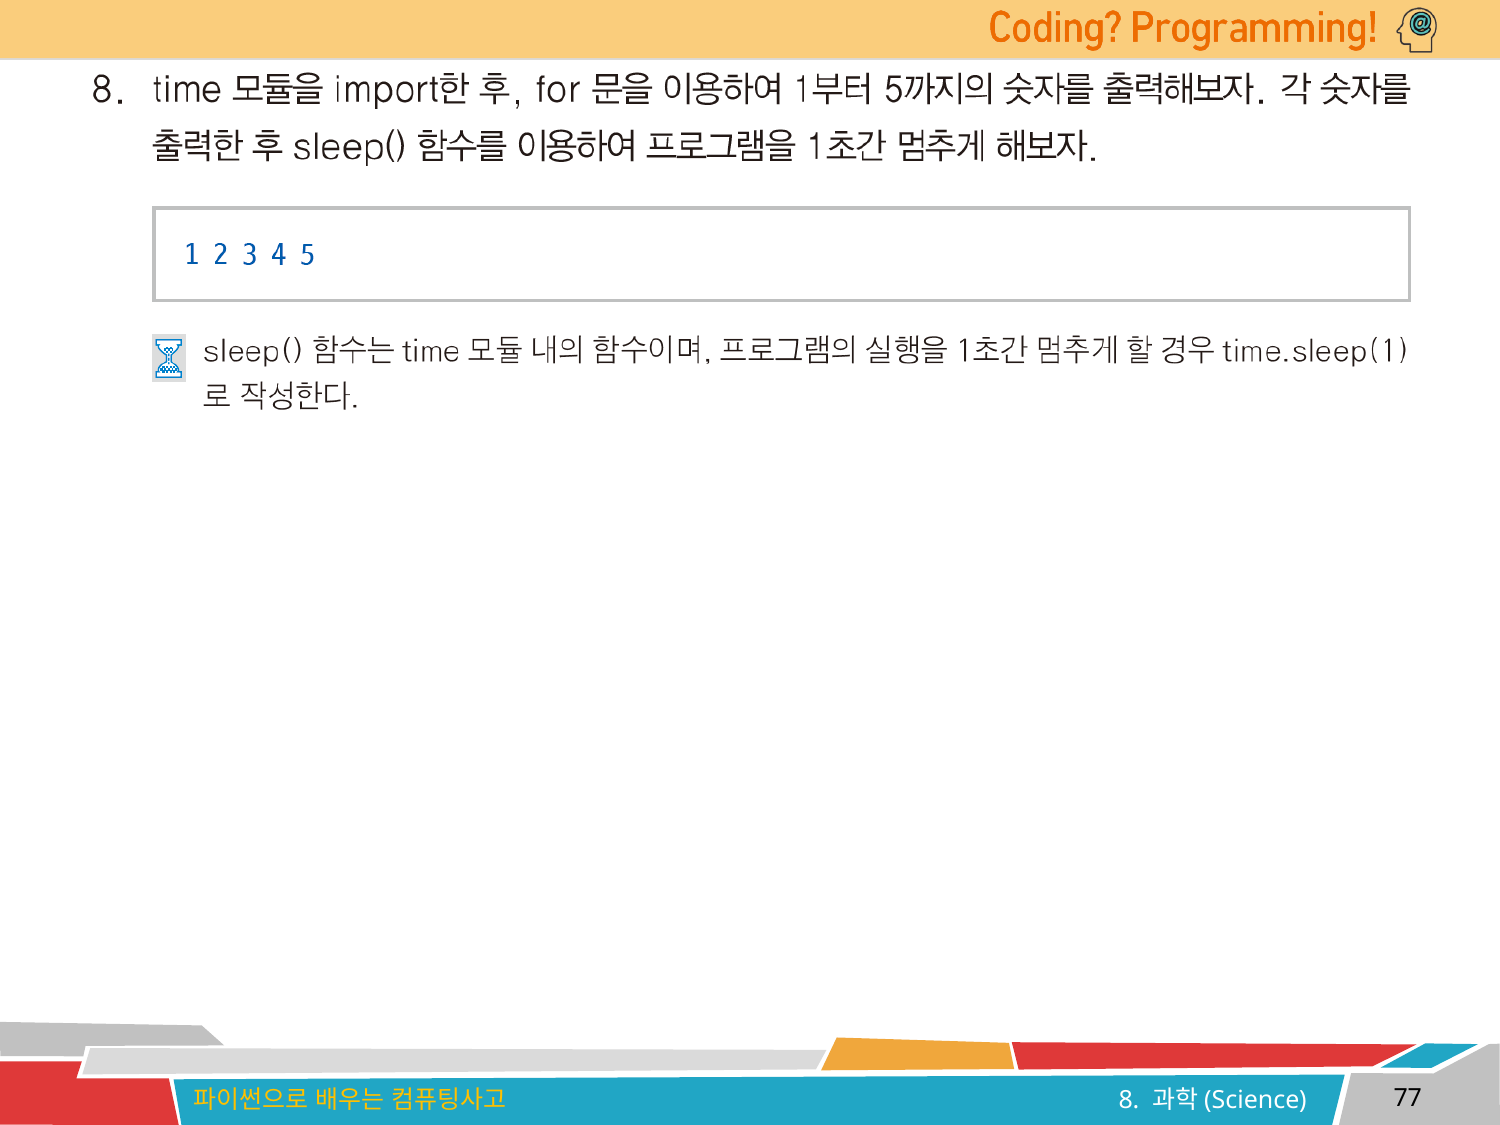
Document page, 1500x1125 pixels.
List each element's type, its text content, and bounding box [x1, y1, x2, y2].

picture [990, 7, 1437, 53]
slide_number 77 [1361, 1080, 1437, 1118]
picture [82, 64, 1418, 426]
